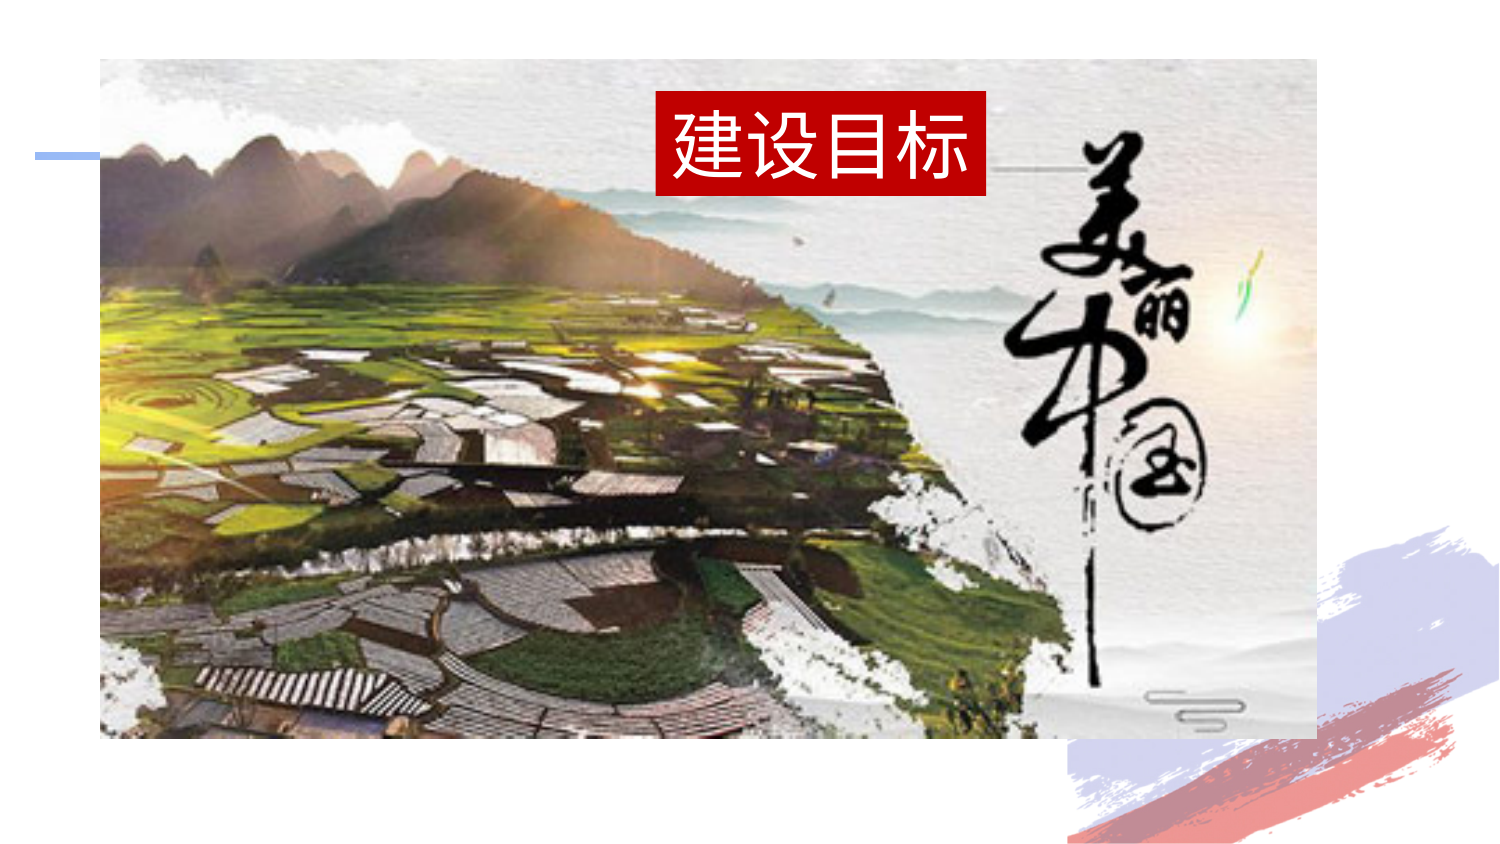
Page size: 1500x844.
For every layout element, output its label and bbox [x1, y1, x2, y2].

picture [100, 58, 1500, 844]
